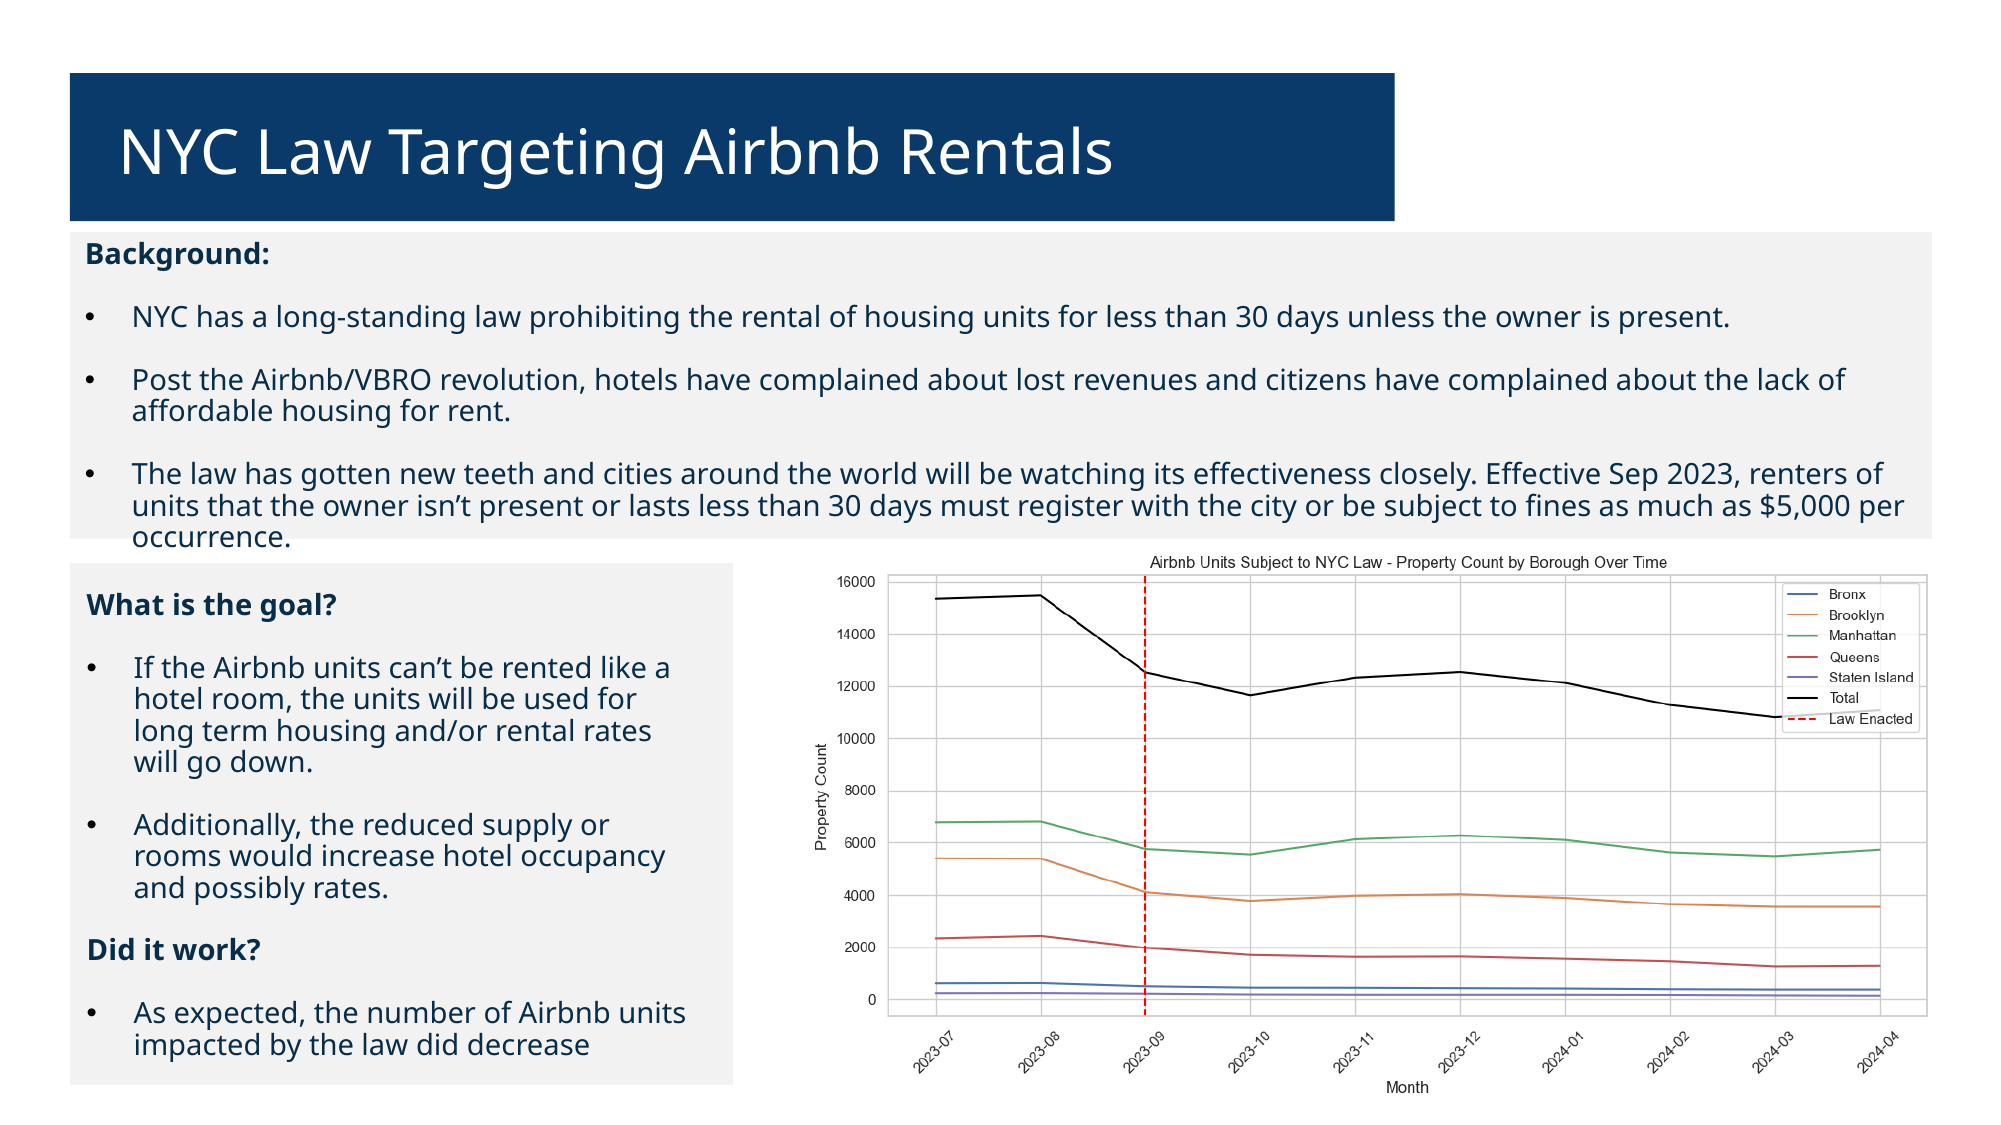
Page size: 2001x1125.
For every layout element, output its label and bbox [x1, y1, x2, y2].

text_box [69, 224, 1933, 542]
text_box [69, 562, 734, 1108]
picture [803, 548, 1937, 1103]
text_box [69, 72, 1395, 222]
